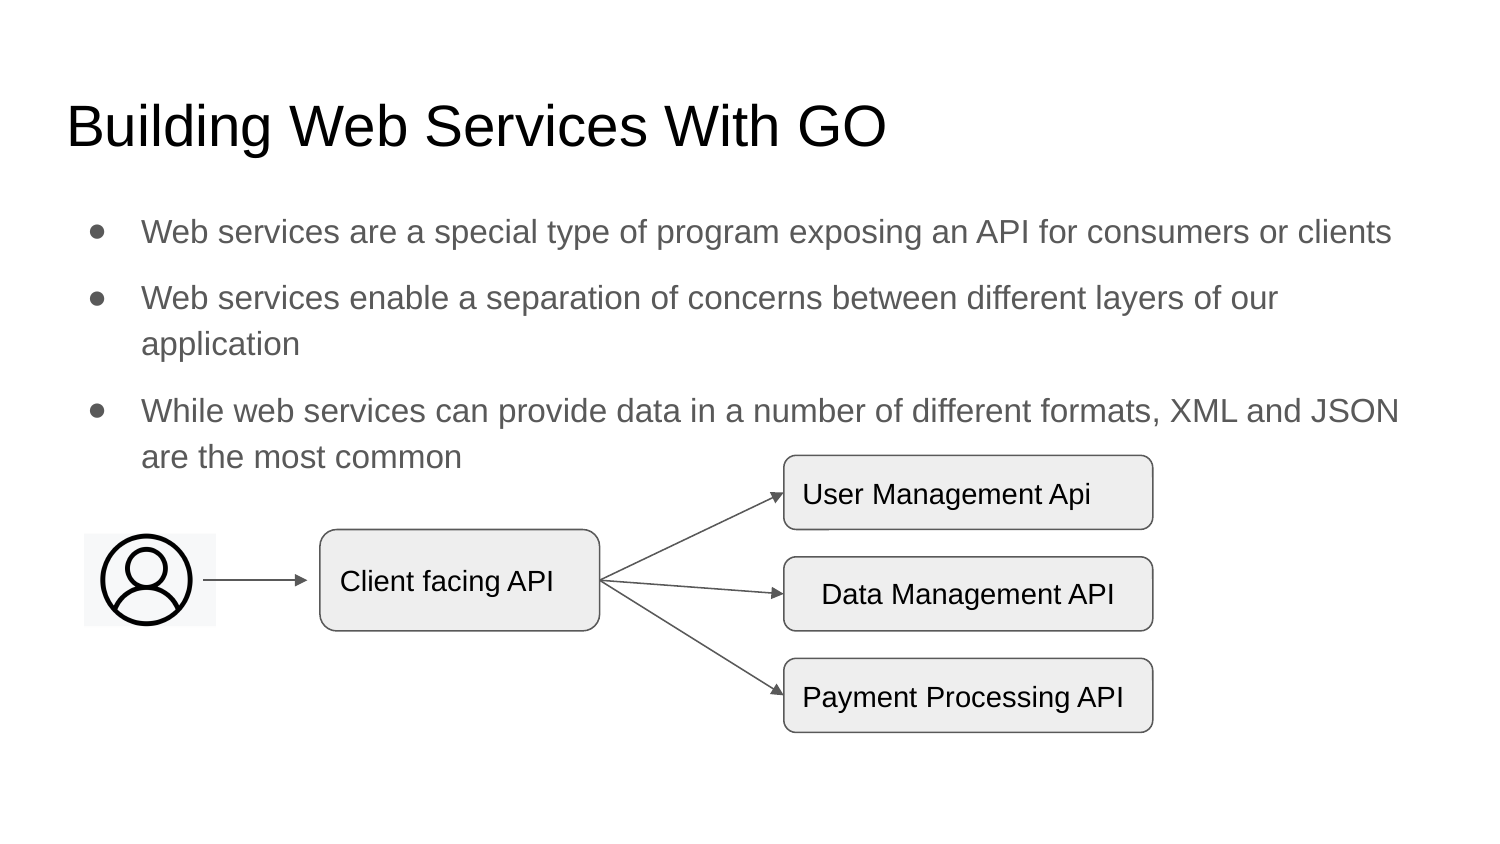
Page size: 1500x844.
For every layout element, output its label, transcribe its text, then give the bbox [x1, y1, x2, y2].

text_box Payment Processing API [783, 658, 1153, 733]
title Building Web Services With GO [51, 72, 1449, 167]
list Web services are a special type of program exposing an API for consumers or clients Web services enable a separation of concerns between different layers of our application While web services can provide data in a number of different formats, XML and JSON are the most common [51, 189, 1449, 750]
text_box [599, 492, 784, 578]
picture [84, 533, 217, 628]
text_box Data Management API [788, 556, 1153, 631]
text_box User Management Api [783, 455, 1153, 530]
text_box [599, 579, 784, 696]
text_box Client facing API [319, 529, 594, 631]
